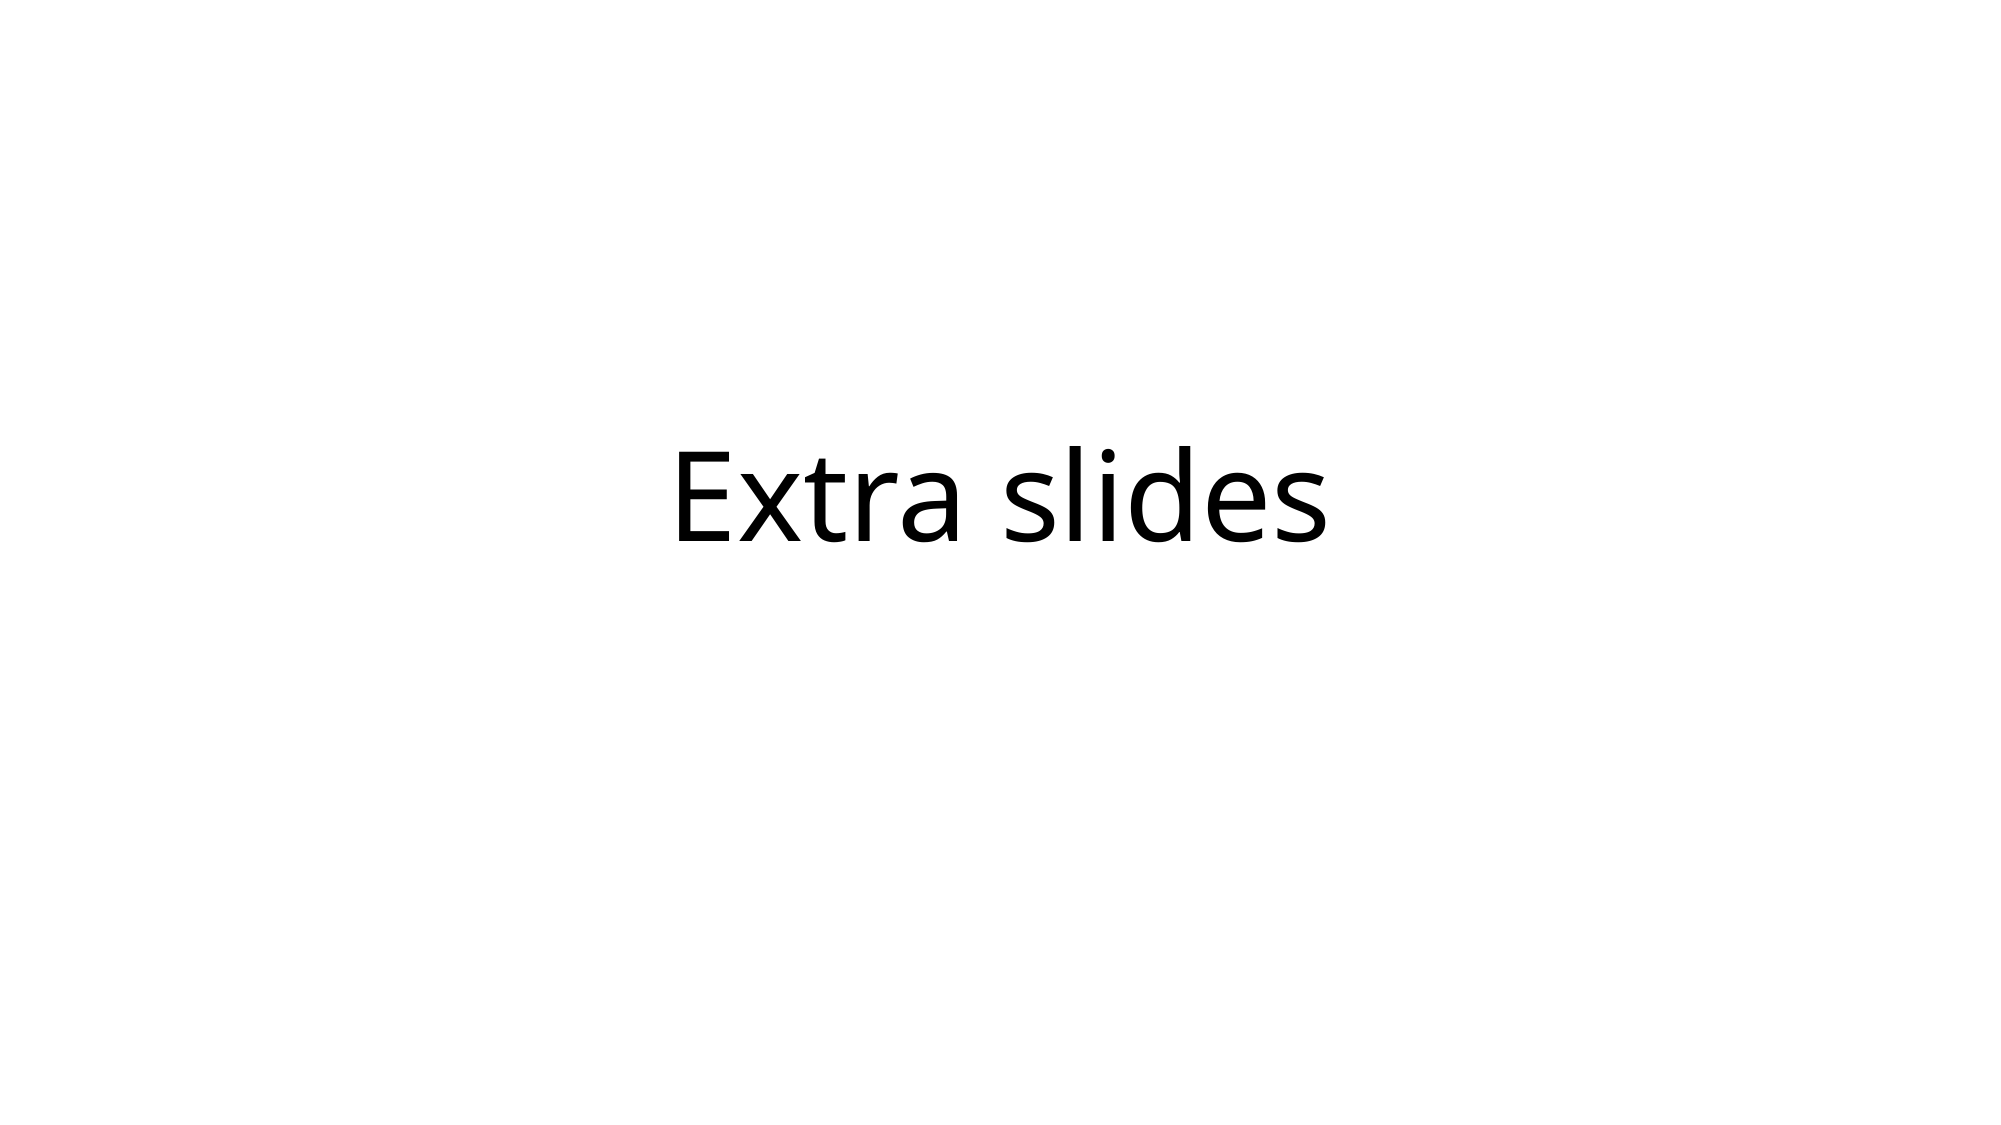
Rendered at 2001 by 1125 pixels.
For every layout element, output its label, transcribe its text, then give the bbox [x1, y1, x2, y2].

title Extra slides [249, 184, 1750, 576]
